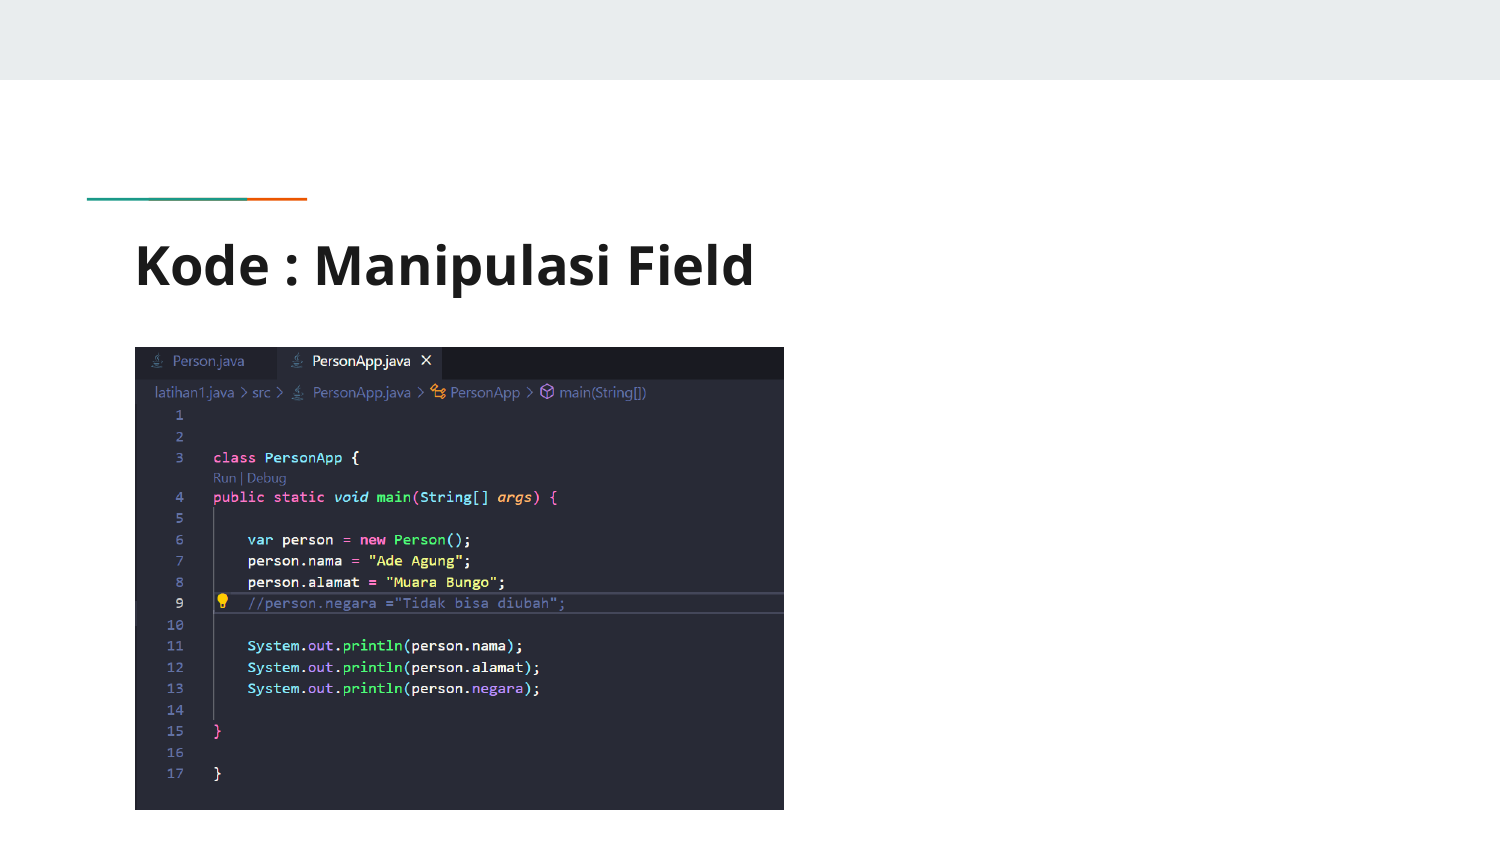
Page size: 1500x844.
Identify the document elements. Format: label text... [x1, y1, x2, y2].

title Kode : Manipulasi Field [119, 216, 1381, 305]
picture [135, 346, 784, 810]
